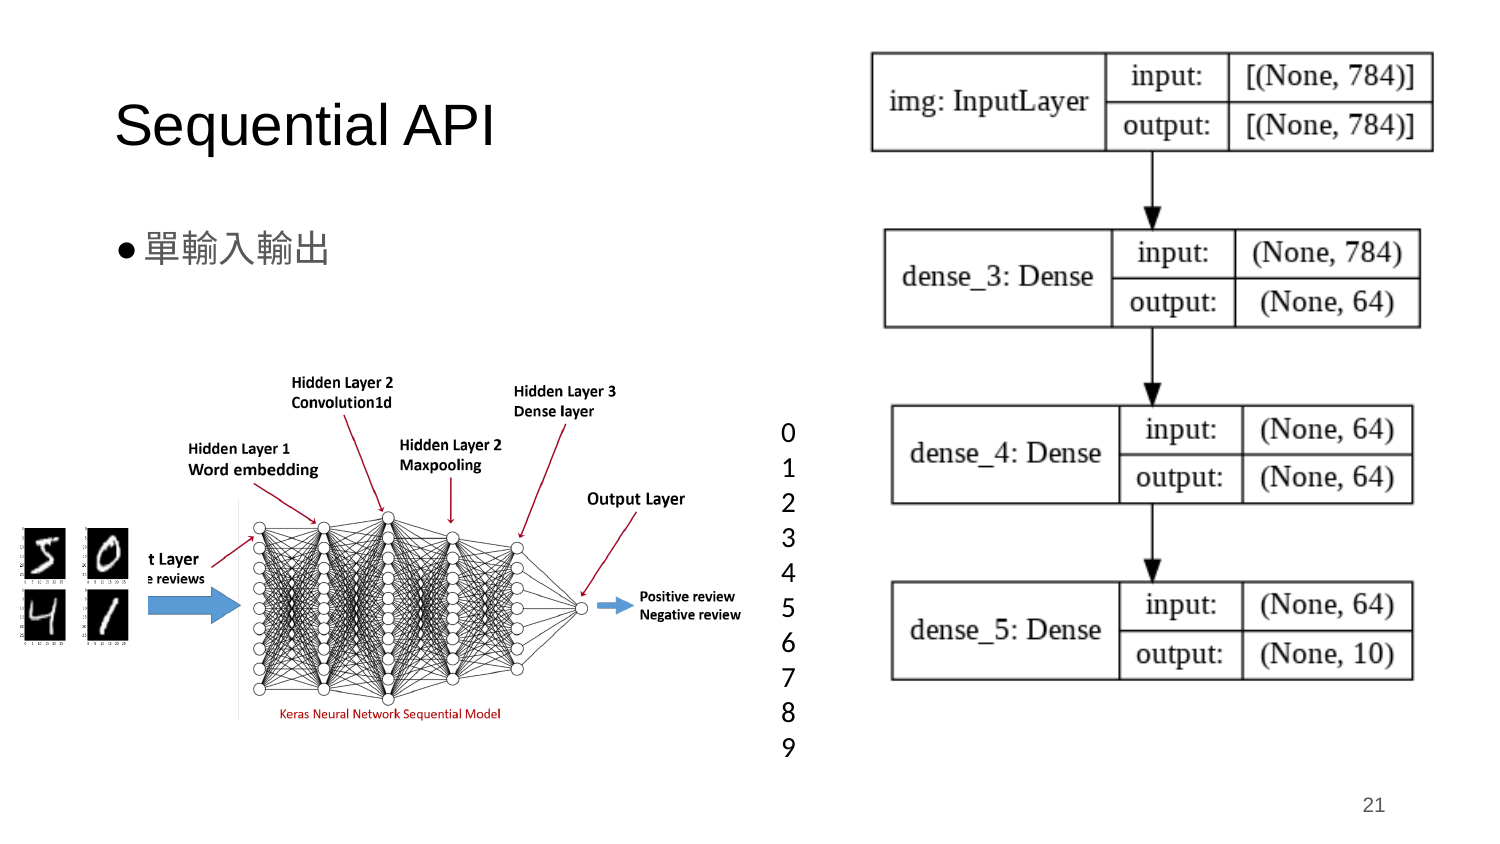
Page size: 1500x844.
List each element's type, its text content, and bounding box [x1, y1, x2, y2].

picture [864, 44, 1442, 689]
slide_number ‹#› [1059, 782, 1397, 827]
title Sequential API [103, 44, 863, 208]
text_box 0 1 2 3 4 5 6 7 8 9 [769, 407, 807, 760]
picture [0, 366, 750, 730]
list 單輸入輸出 [103, 224, 1397, 760]
